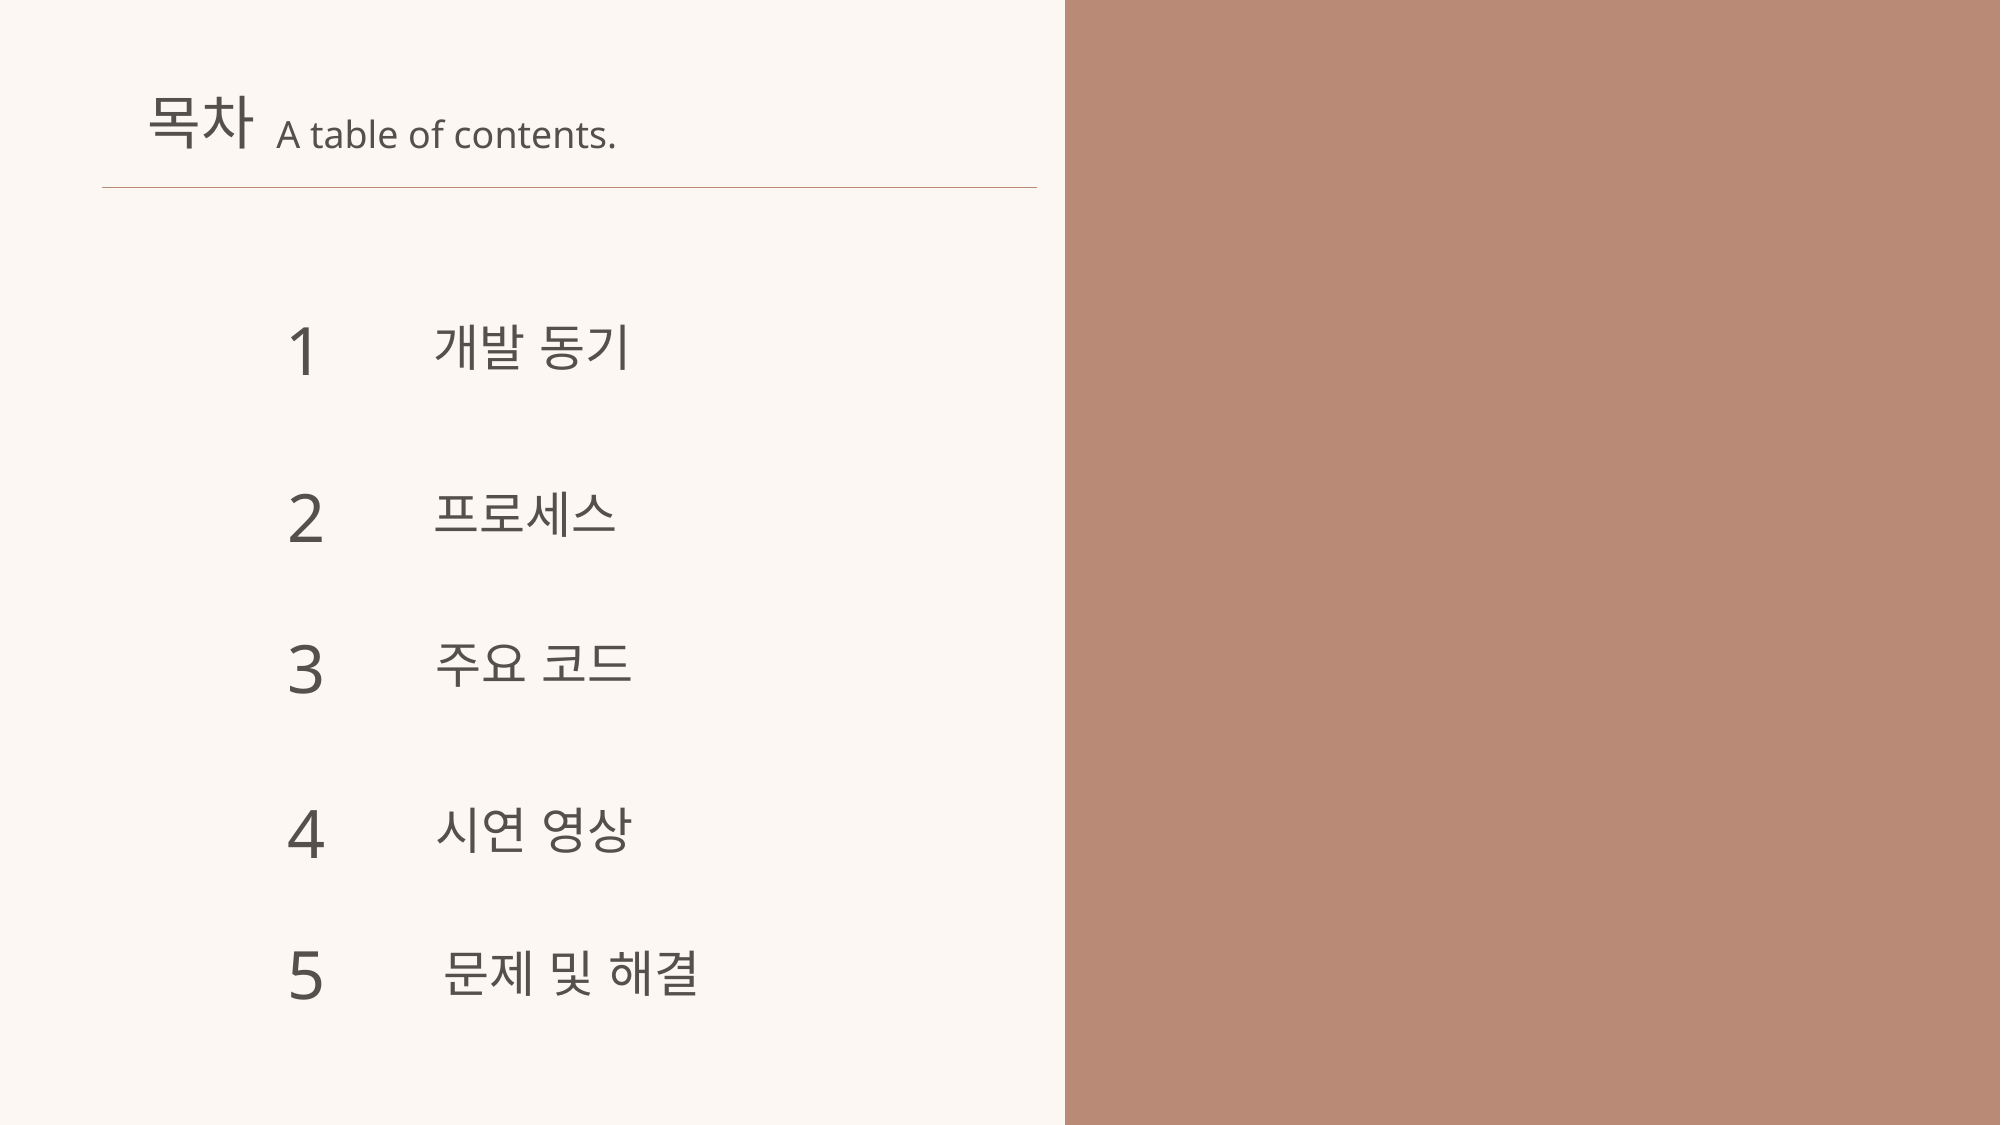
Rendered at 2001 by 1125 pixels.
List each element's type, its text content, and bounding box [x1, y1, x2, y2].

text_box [133, 78, 624, 165]
text_box 3 [272, 619, 341, 715]
text_box 문제 및 해결 [428, 935, 717, 1011]
text_box 1 [270, 301, 339, 397]
text_box 프로세스 [418, 475, 633, 551]
text_box 2 [272, 468, 341, 563]
text_box [1064, 0, 2000, 1125]
text_box 시연 영상 [420, 792, 649, 867]
text_box 5 [272, 925, 341, 1021]
text_box 개발 동기 [418, 309, 647, 385]
text_box 주요 코드 [420, 625, 649, 701]
text_box 4 [272, 784, 341, 880]
